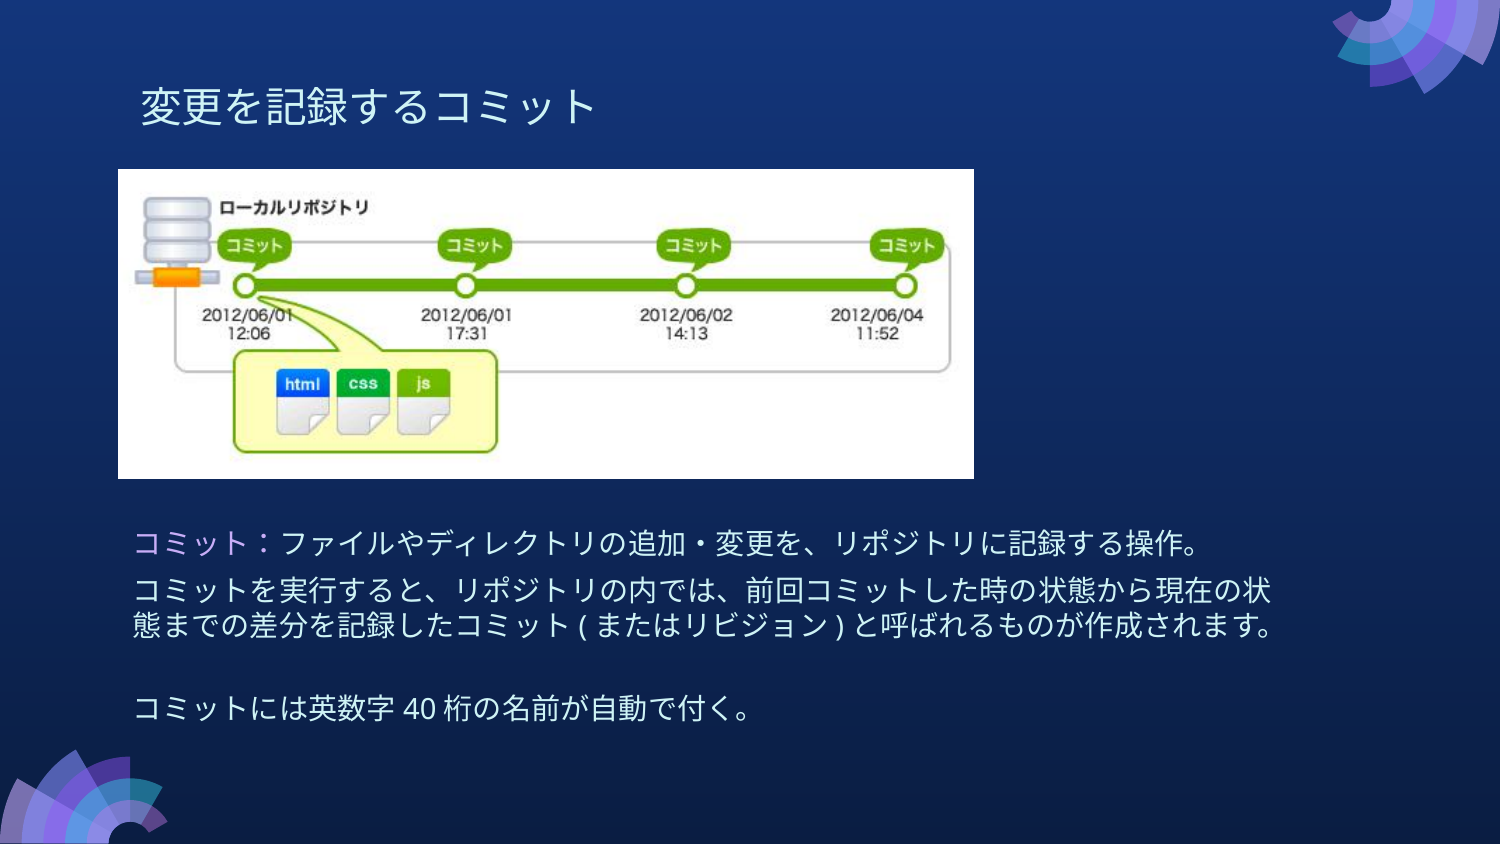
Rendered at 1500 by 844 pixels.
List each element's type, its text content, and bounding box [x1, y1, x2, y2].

text_box 変更を記録するコミット [125, 65, 1389, 146]
text_box コミット：ファイルやディレクトリの追加・変更を、リポジトリに記録する操作。 コミットを実行すると、リポジトリの内では、前回コミットした時の状態から現在の状態までの差分を記録したコミット(またはリビジョン)と呼ばれるものが作成されます。 コミットには英数字40桁の名前が自動で付く。 [118, 517, 1303, 733]
picture [117, 169, 975, 479]
